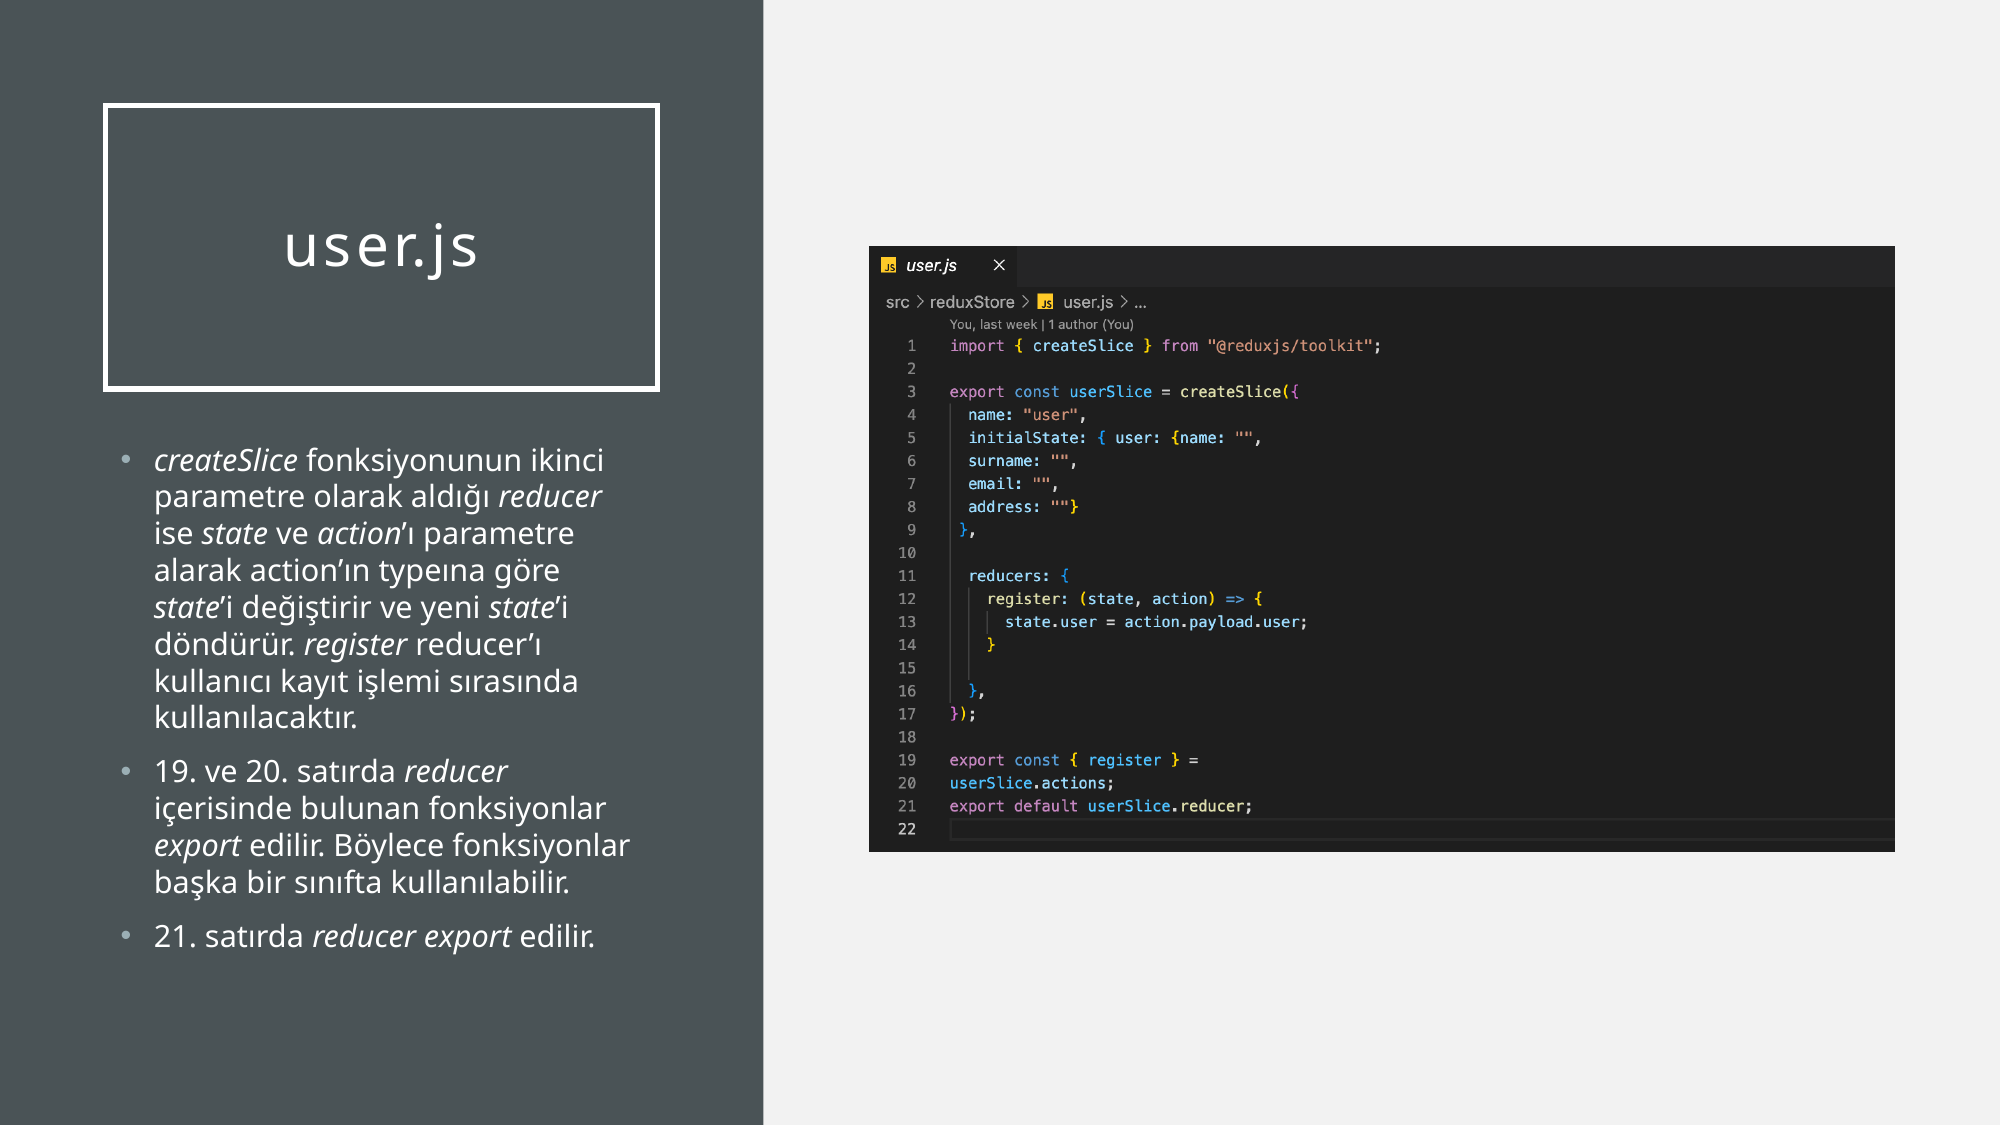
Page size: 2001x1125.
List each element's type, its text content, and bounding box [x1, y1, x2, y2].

title user.js [103, 103, 660, 392]
list createSlice fonksiyonunun ikinci parametre olarak aldığı reducer ise state ve action’ı parametre alarak action’ın typeına göre state’i değiştirir ve yeni state’i döndürür. register reducer’ı kullanıcı kayıt işlemi sırasında kullanılacaktır. 19. ve 20. satırda reducer içerisinde bulunan fonksiyonlar export edilir. Böylece fonksiyonlar başka bir sınıfta kullanılabilir. 21. satırda reducer export edilir. [105, 432, 658, 994]
picture [869, 246, 1895, 852]
text_box [0, 0, 764, 1125]
text_box [764, 0, 2000, 1125]
